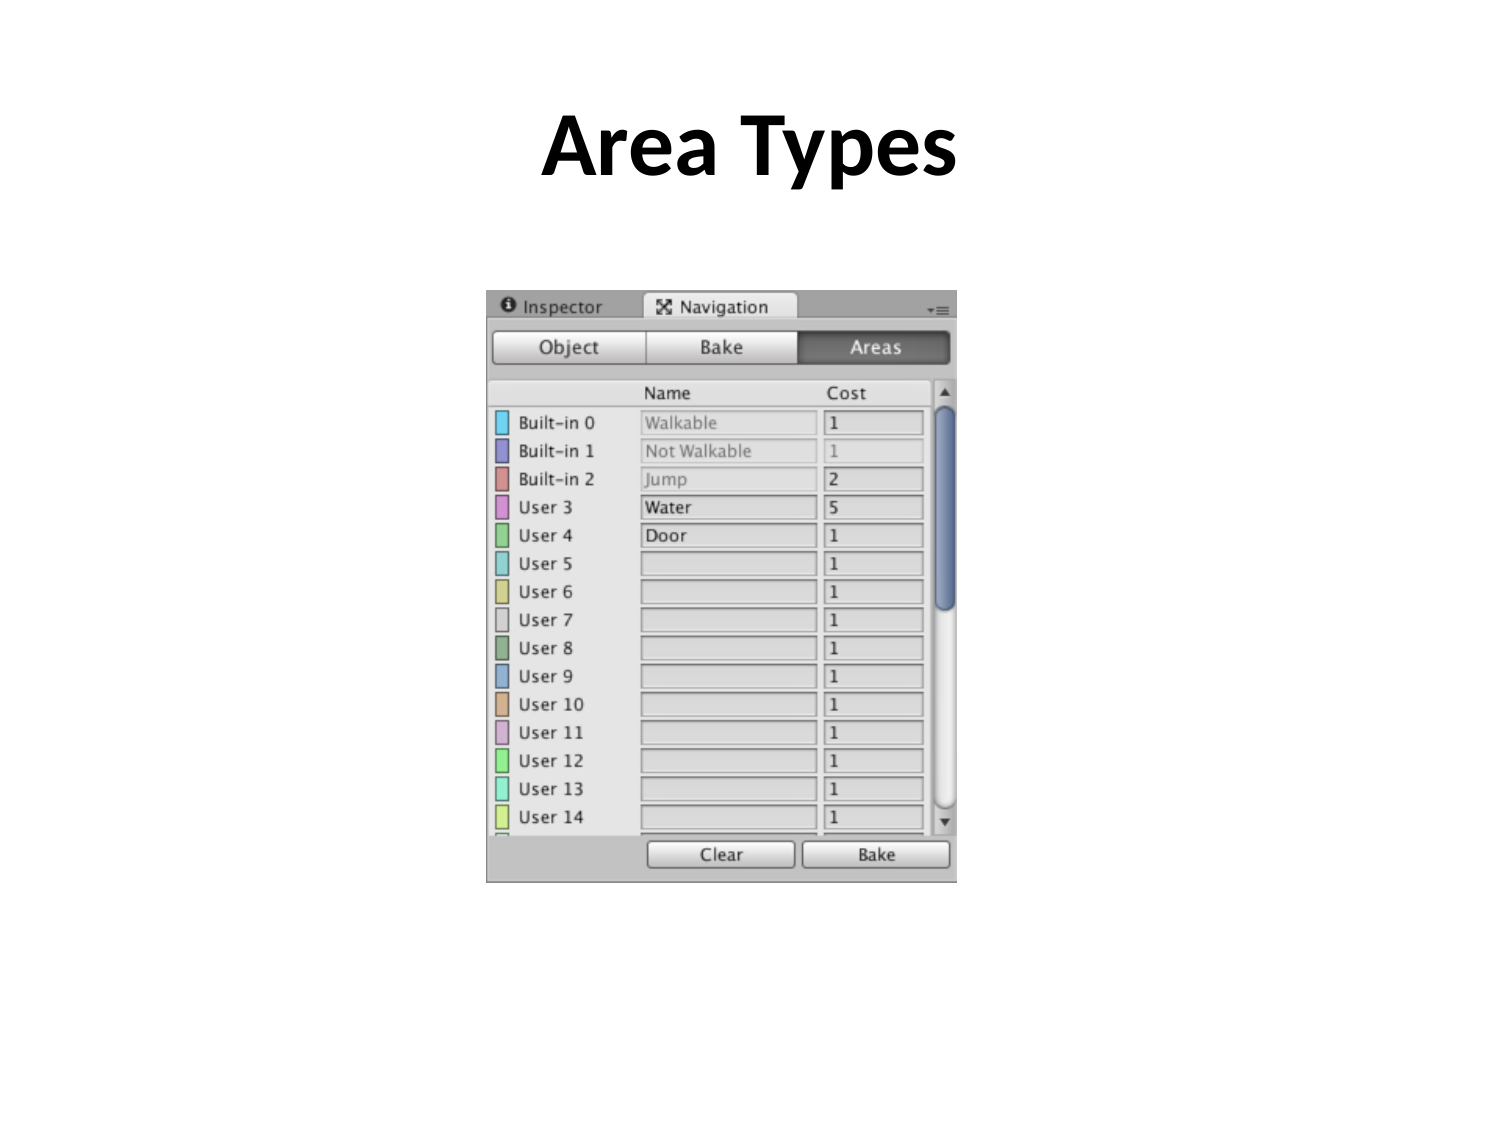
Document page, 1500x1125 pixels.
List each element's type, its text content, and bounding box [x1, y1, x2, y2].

picture [486, 290, 957, 884]
title Area Types [75, 45, 1425, 233]
